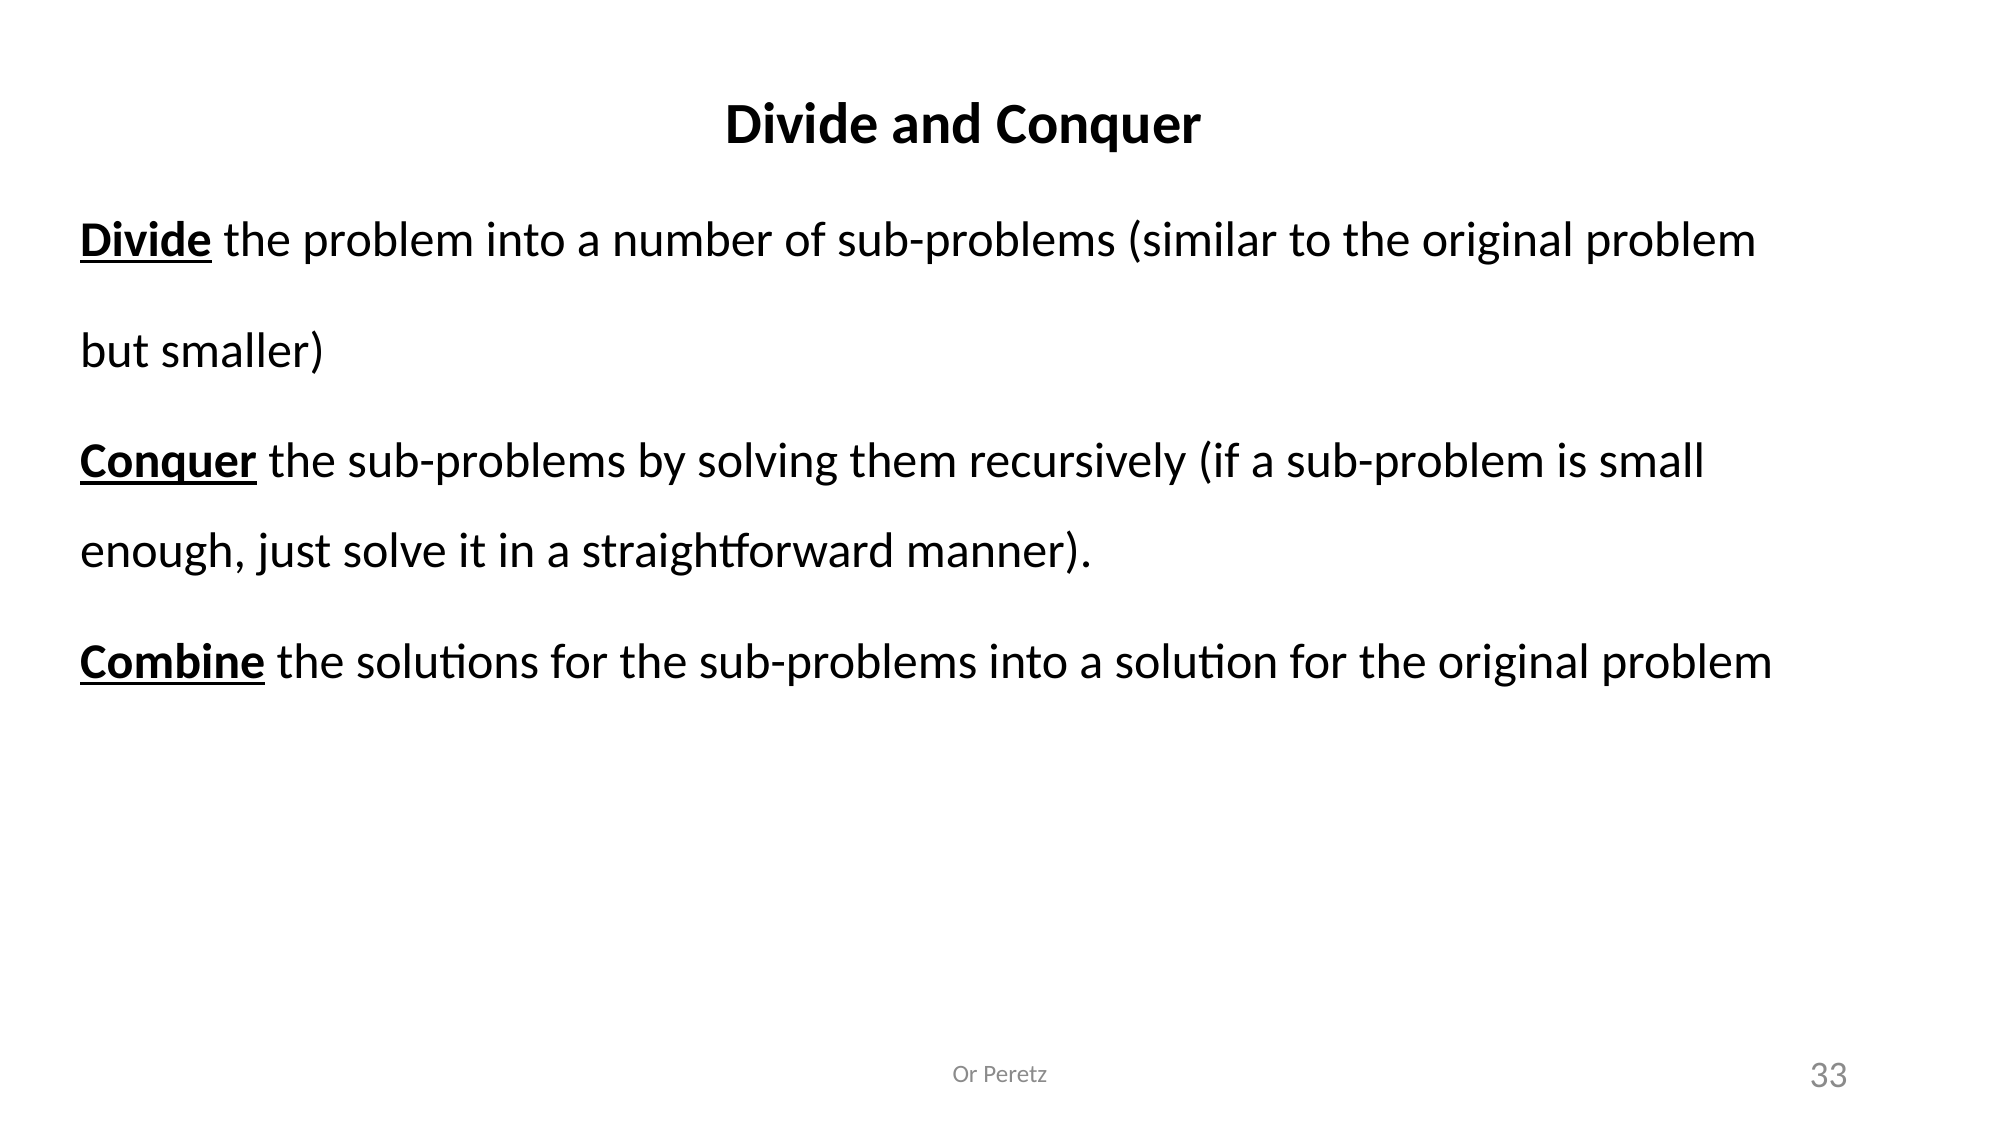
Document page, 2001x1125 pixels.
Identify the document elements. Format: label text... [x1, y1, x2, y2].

slide_number 33 [1412, 1042, 1863, 1103]
footer Or Peretz [662, 1042, 1338, 1103]
list Divide and Conquer Divide the problem into a number of sub-problems (similar to the original problem but smaller) Conquer the sub-problems by solving them recursively (if a sub-problem is small enough, just solve it in a straightforward manner). Combine the solutions for the sub-problems into a solution for the original problem [65, 43, 1863, 1014]
